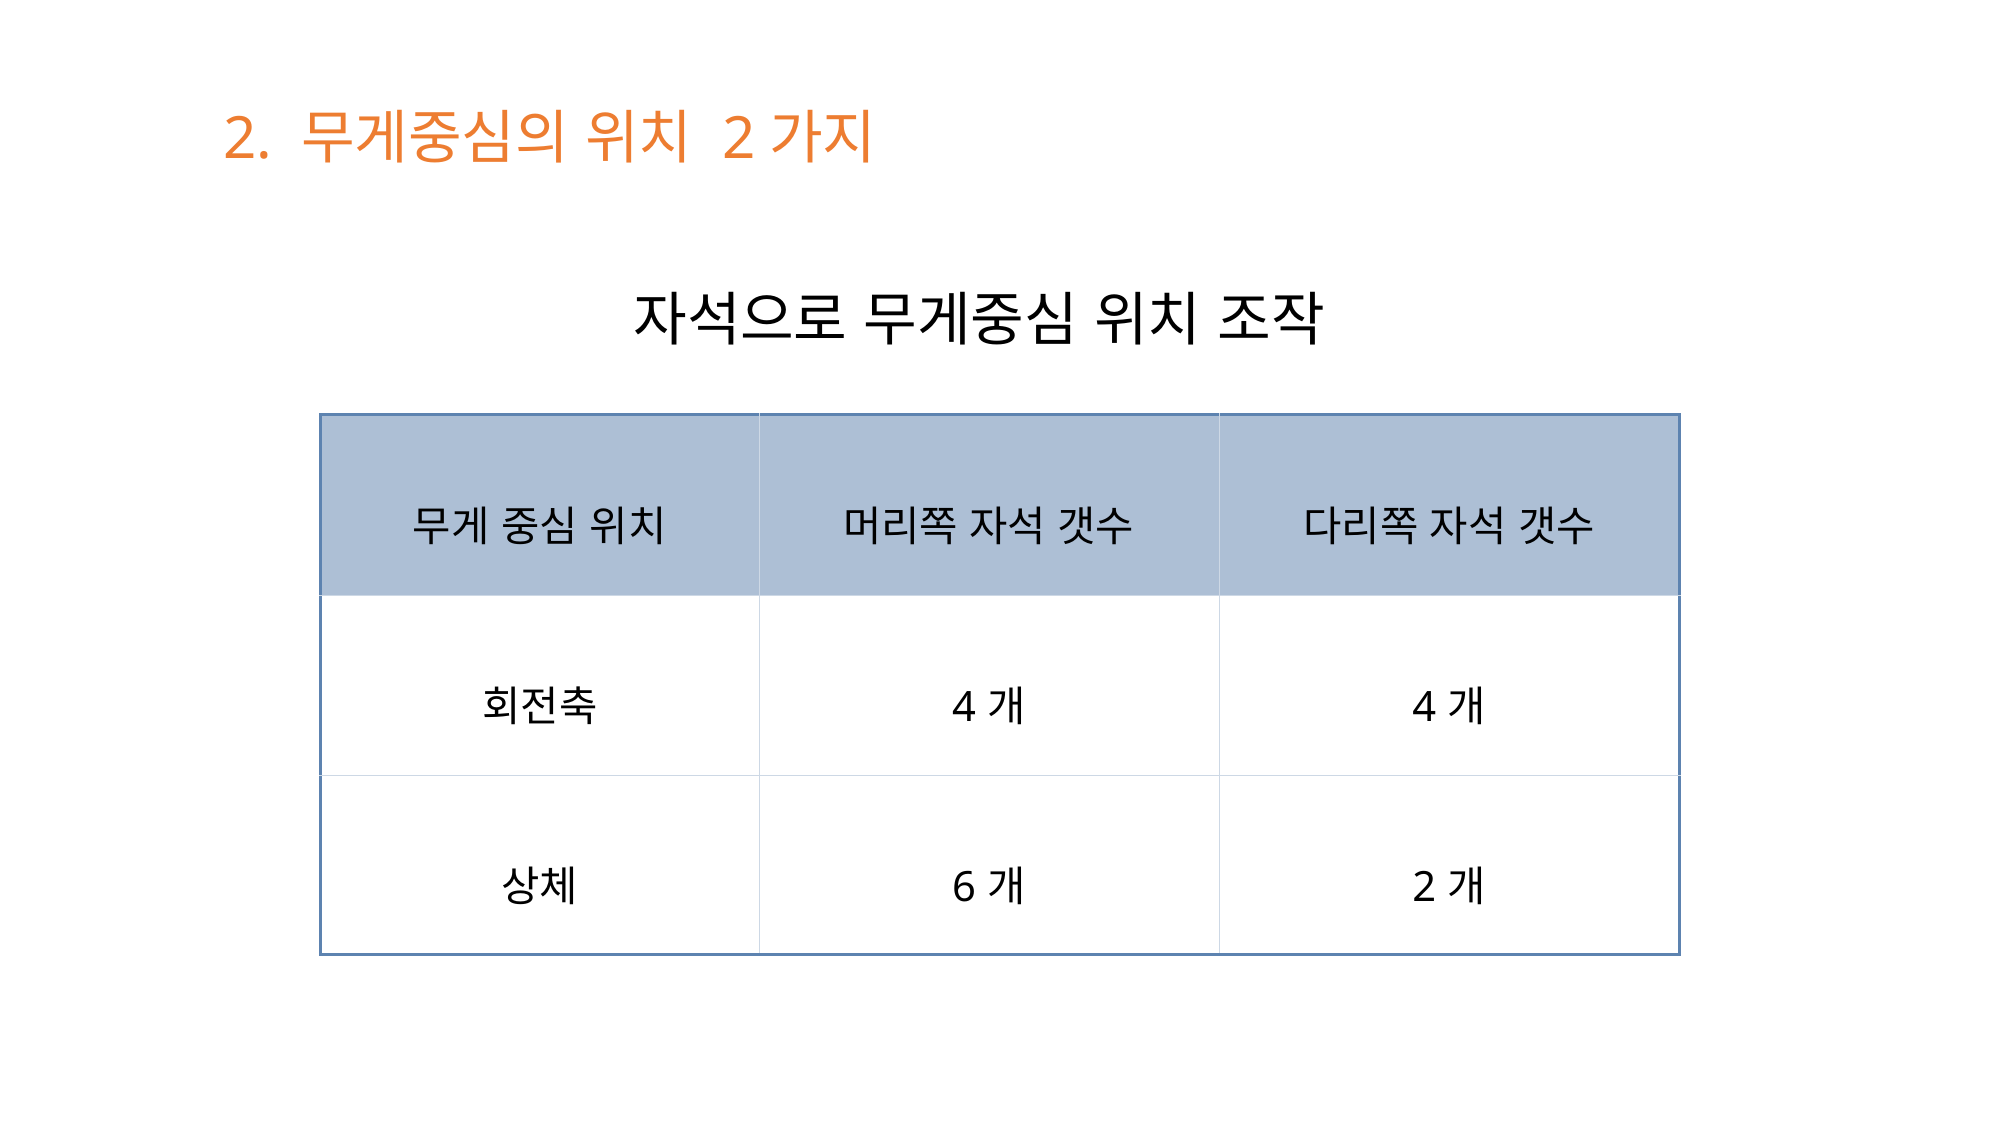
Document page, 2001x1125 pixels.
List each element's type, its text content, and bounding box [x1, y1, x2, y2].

text_box 2. 무게중심의 위치 2가지 [0, 50, 1333, 177]
table_cell 4개 [1220, 596, 1678, 775]
table_cell 6개 [760, 776, 1219, 953]
text_box 자석으로 무게중심 위치 조작 [196, 232, 1762, 360]
table_header 다리쪽 자석 갯수 [1220, 416, 1678, 595]
table_cell 4개 [760, 596, 1219, 775]
table_cell 회전축 [322, 596, 759, 775]
table_header 무게 중심 위치 [322, 416, 759, 595]
table_header 머리쪽 자석 갯수 [760, 416, 1219, 595]
table_cell 상체 [322, 776, 759, 953]
table_cell 2개 [1220, 776, 1678, 953]
